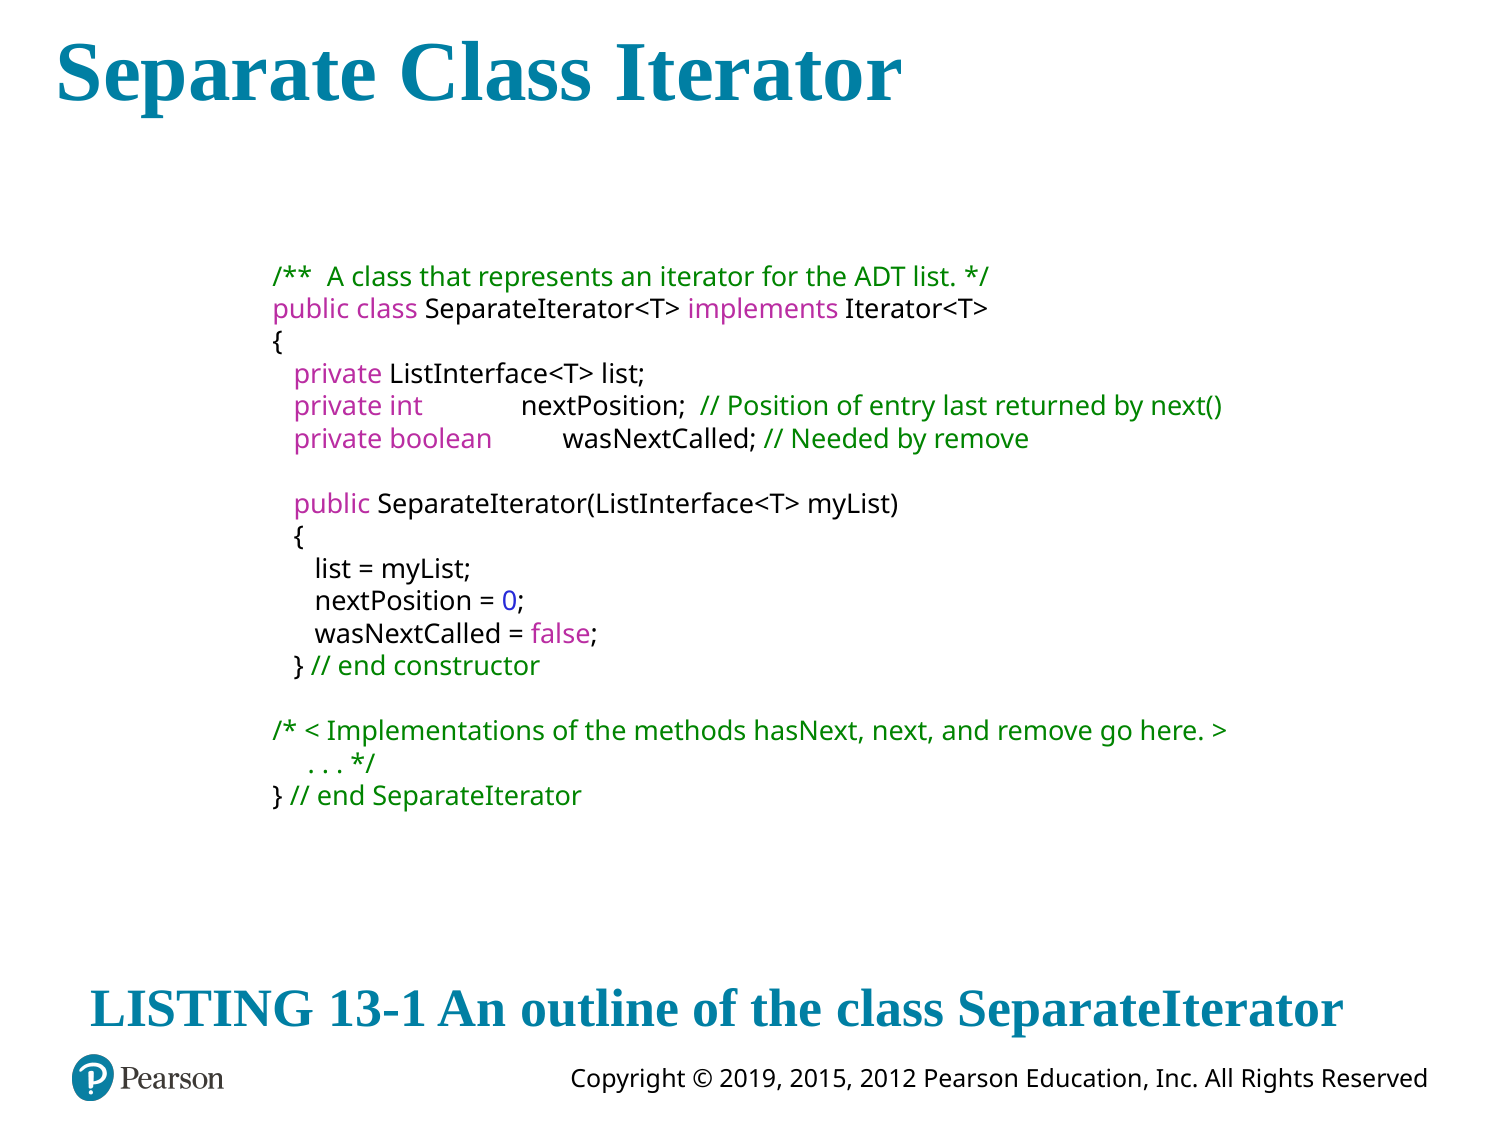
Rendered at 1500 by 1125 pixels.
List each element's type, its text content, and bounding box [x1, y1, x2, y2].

list LISTING 13-1 An outline of the class SeparateIterator [74, 955, 1426, 1053]
text_box /** A class that represents an iterator for the ADT list. */ public class SeparateIterator<T> implements Iterator<T> { private ListInterface<T> list; private int nextPosition; // Position of entry last returned by next() private boolean wasNextCalled; // Needed by remove public SeparateIterator(ListInterface<T> myList) { list = myList; nextPosition = 0; wasNextCalled = false; } // end constructor /* < Implementations of the methods hasNext, next, and remove go here. > . . . */ } // end SeparateIterator [265, 251, 1235, 819]
picture [98, 1054, 224, 1101]
title Separate Class Iterator [40, 0, 1438, 133]
picture [72, 1087, 83, 1101]
picture [80, 1063, 106, 1088]
picture [72, 1054, 88, 1070]
